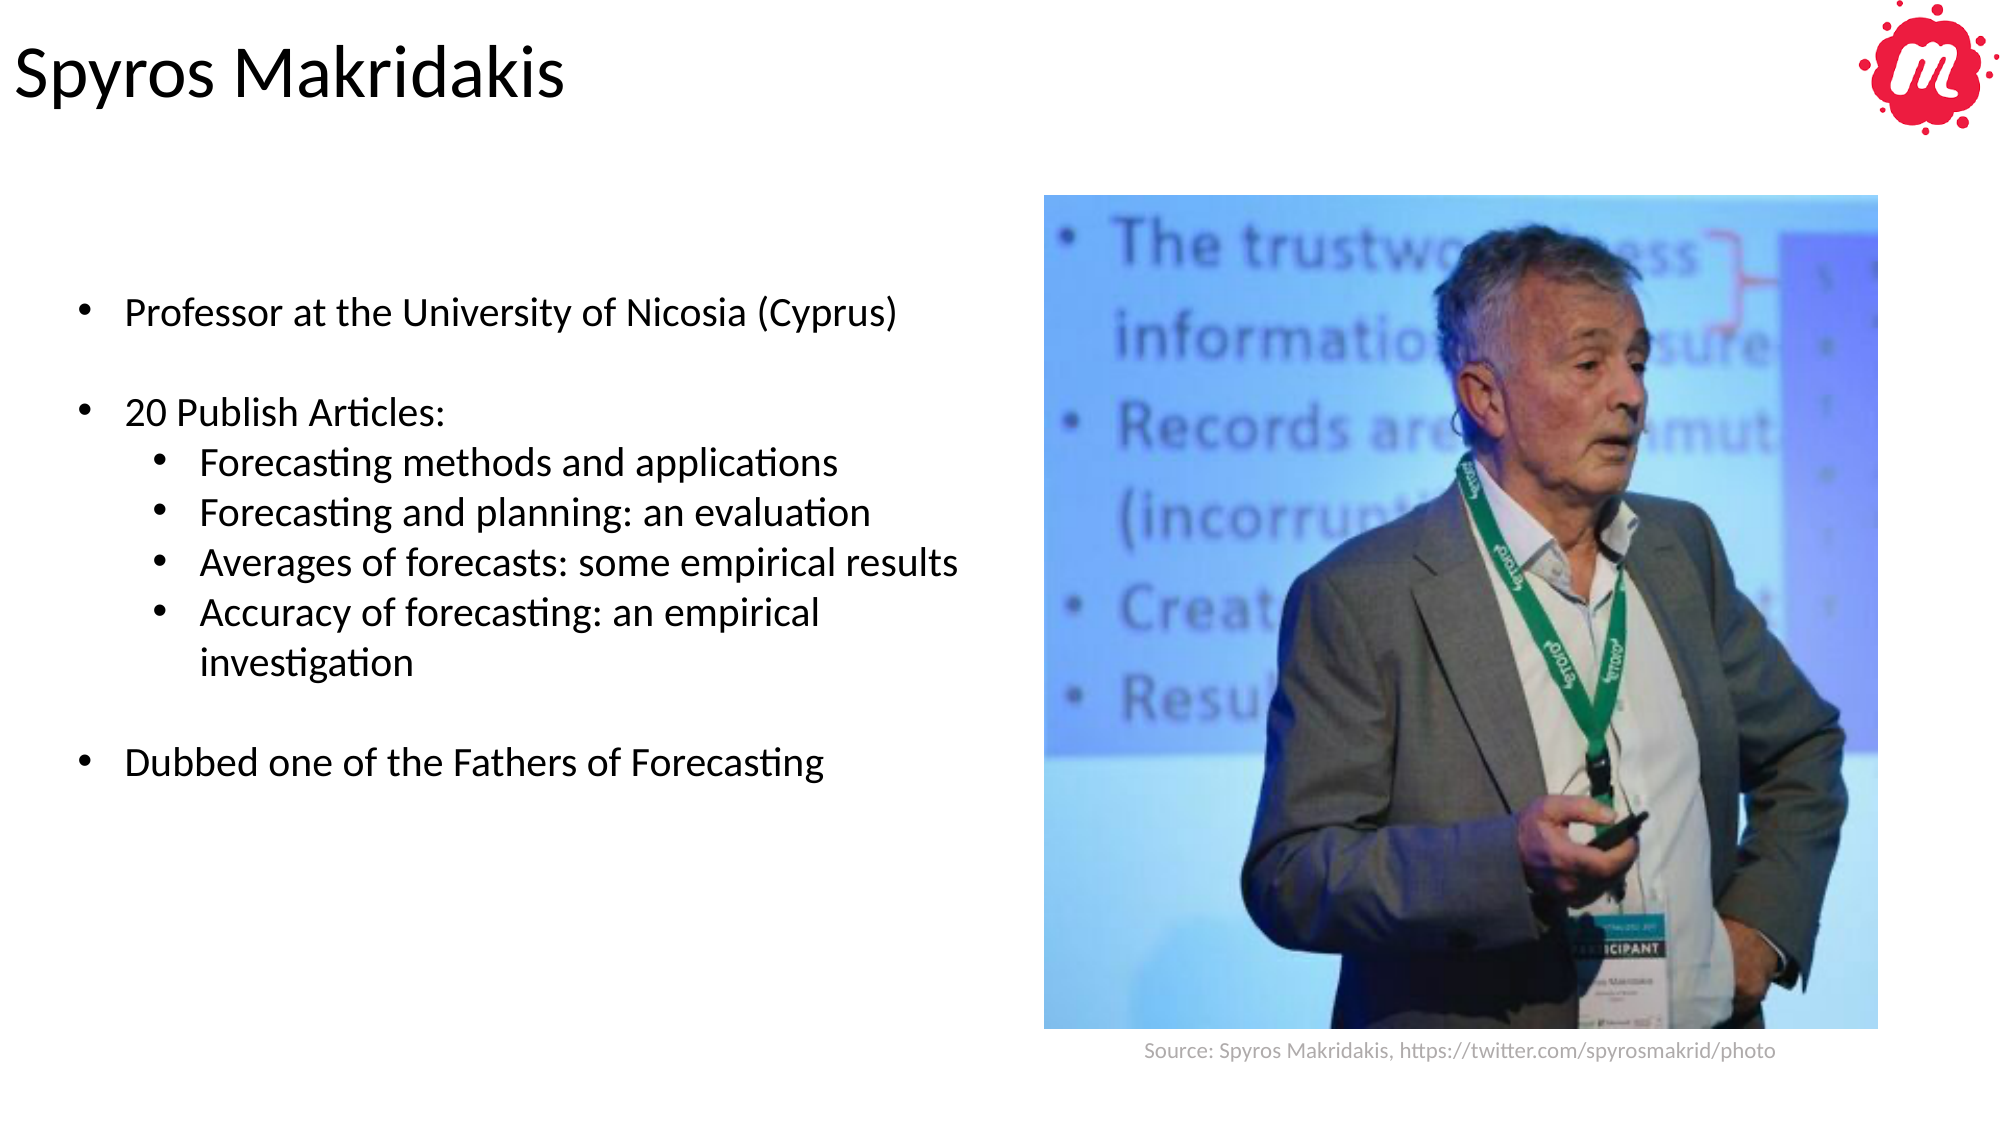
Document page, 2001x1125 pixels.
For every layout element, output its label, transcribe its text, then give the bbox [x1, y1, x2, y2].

picture [1044, 195, 1878, 1029]
text_box Professor at the University of Nicosia (Cyprus) 20 Publish Articles: Forecasting methods and applications Forecasting and planning: an evaluation Averages of forecasts: some empirical results Accuracy of forecasting: an empirical investigation Dubbed one of the Fathers of Forecasting [63, 277, 985, 843]
text_box Source: Spyros Makridakis, https://twitter.com/spyrosmakrid/photo [1089, 1029, 1833, 1071]
text_box Spyros Makridakis [0, 14, 1840, 120]
picture [1858, 0, 2000, 136]
